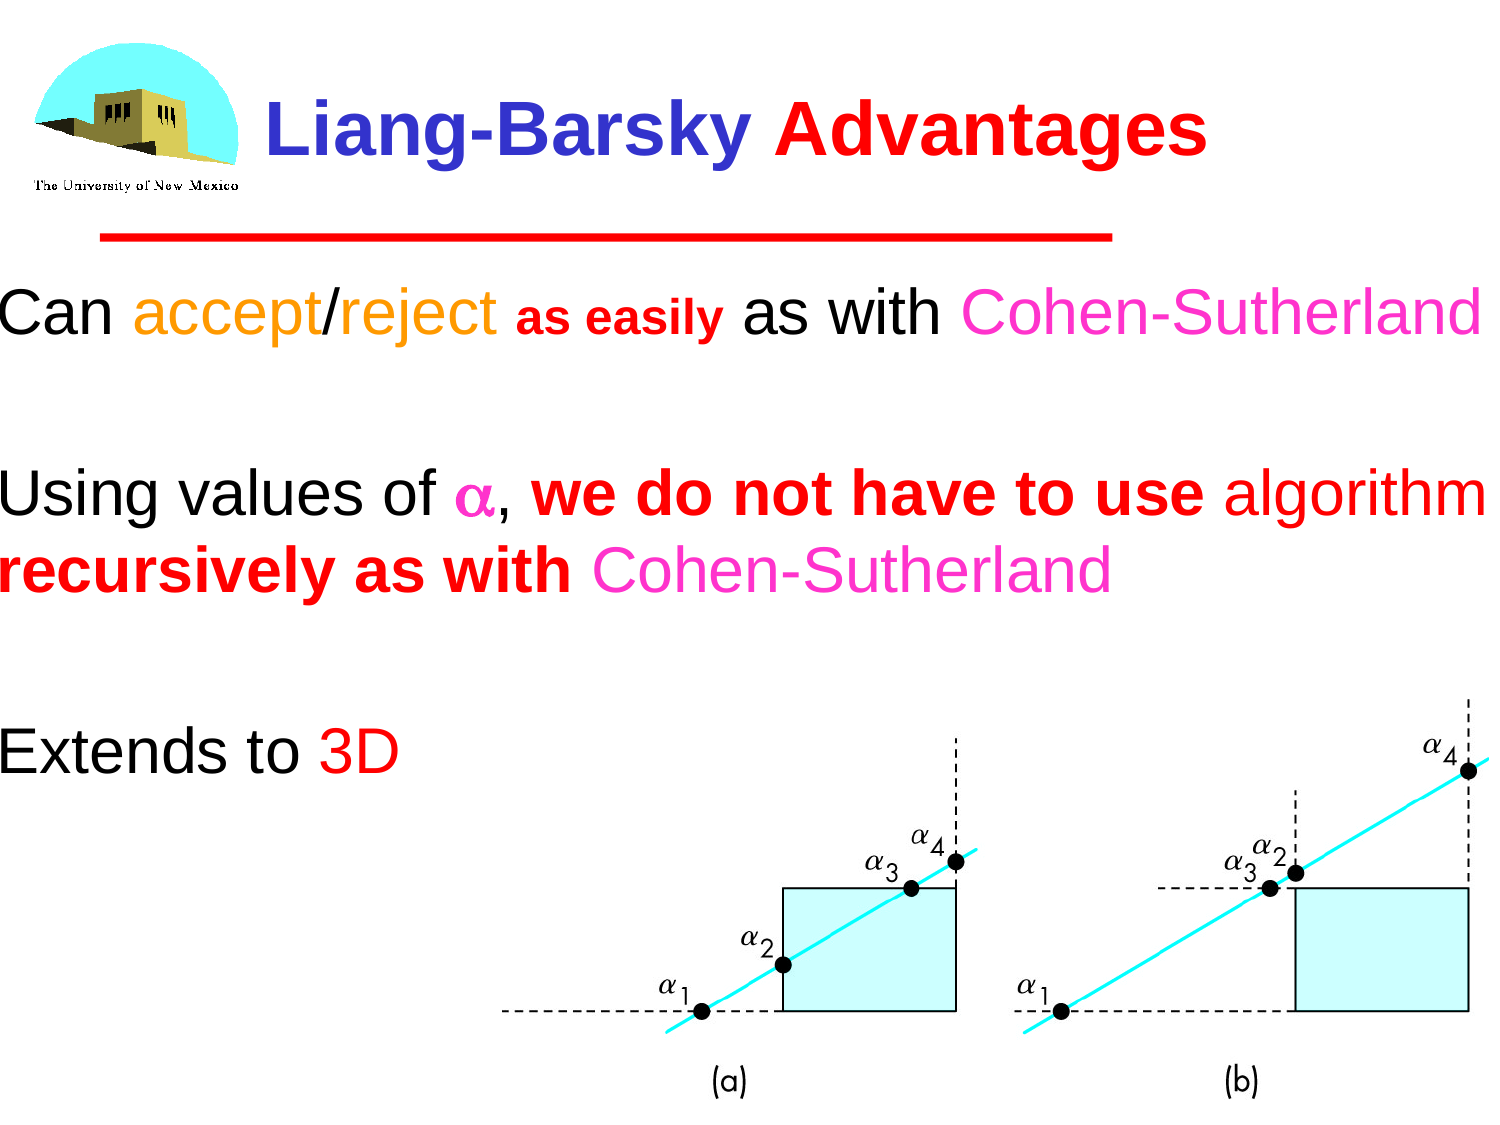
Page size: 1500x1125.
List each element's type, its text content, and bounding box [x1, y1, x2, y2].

picture [502, 699, 1489, 1101]
list Can accept/reject as easily as with Cohen-Sutherland Using values of a, we do not have to use algorithm recursively as with Cohen-Sutherland Extends to 3D [0, 262, 1500, 1038]
title Liang-Barsky Advantages [225, 37, 1250, 213]
